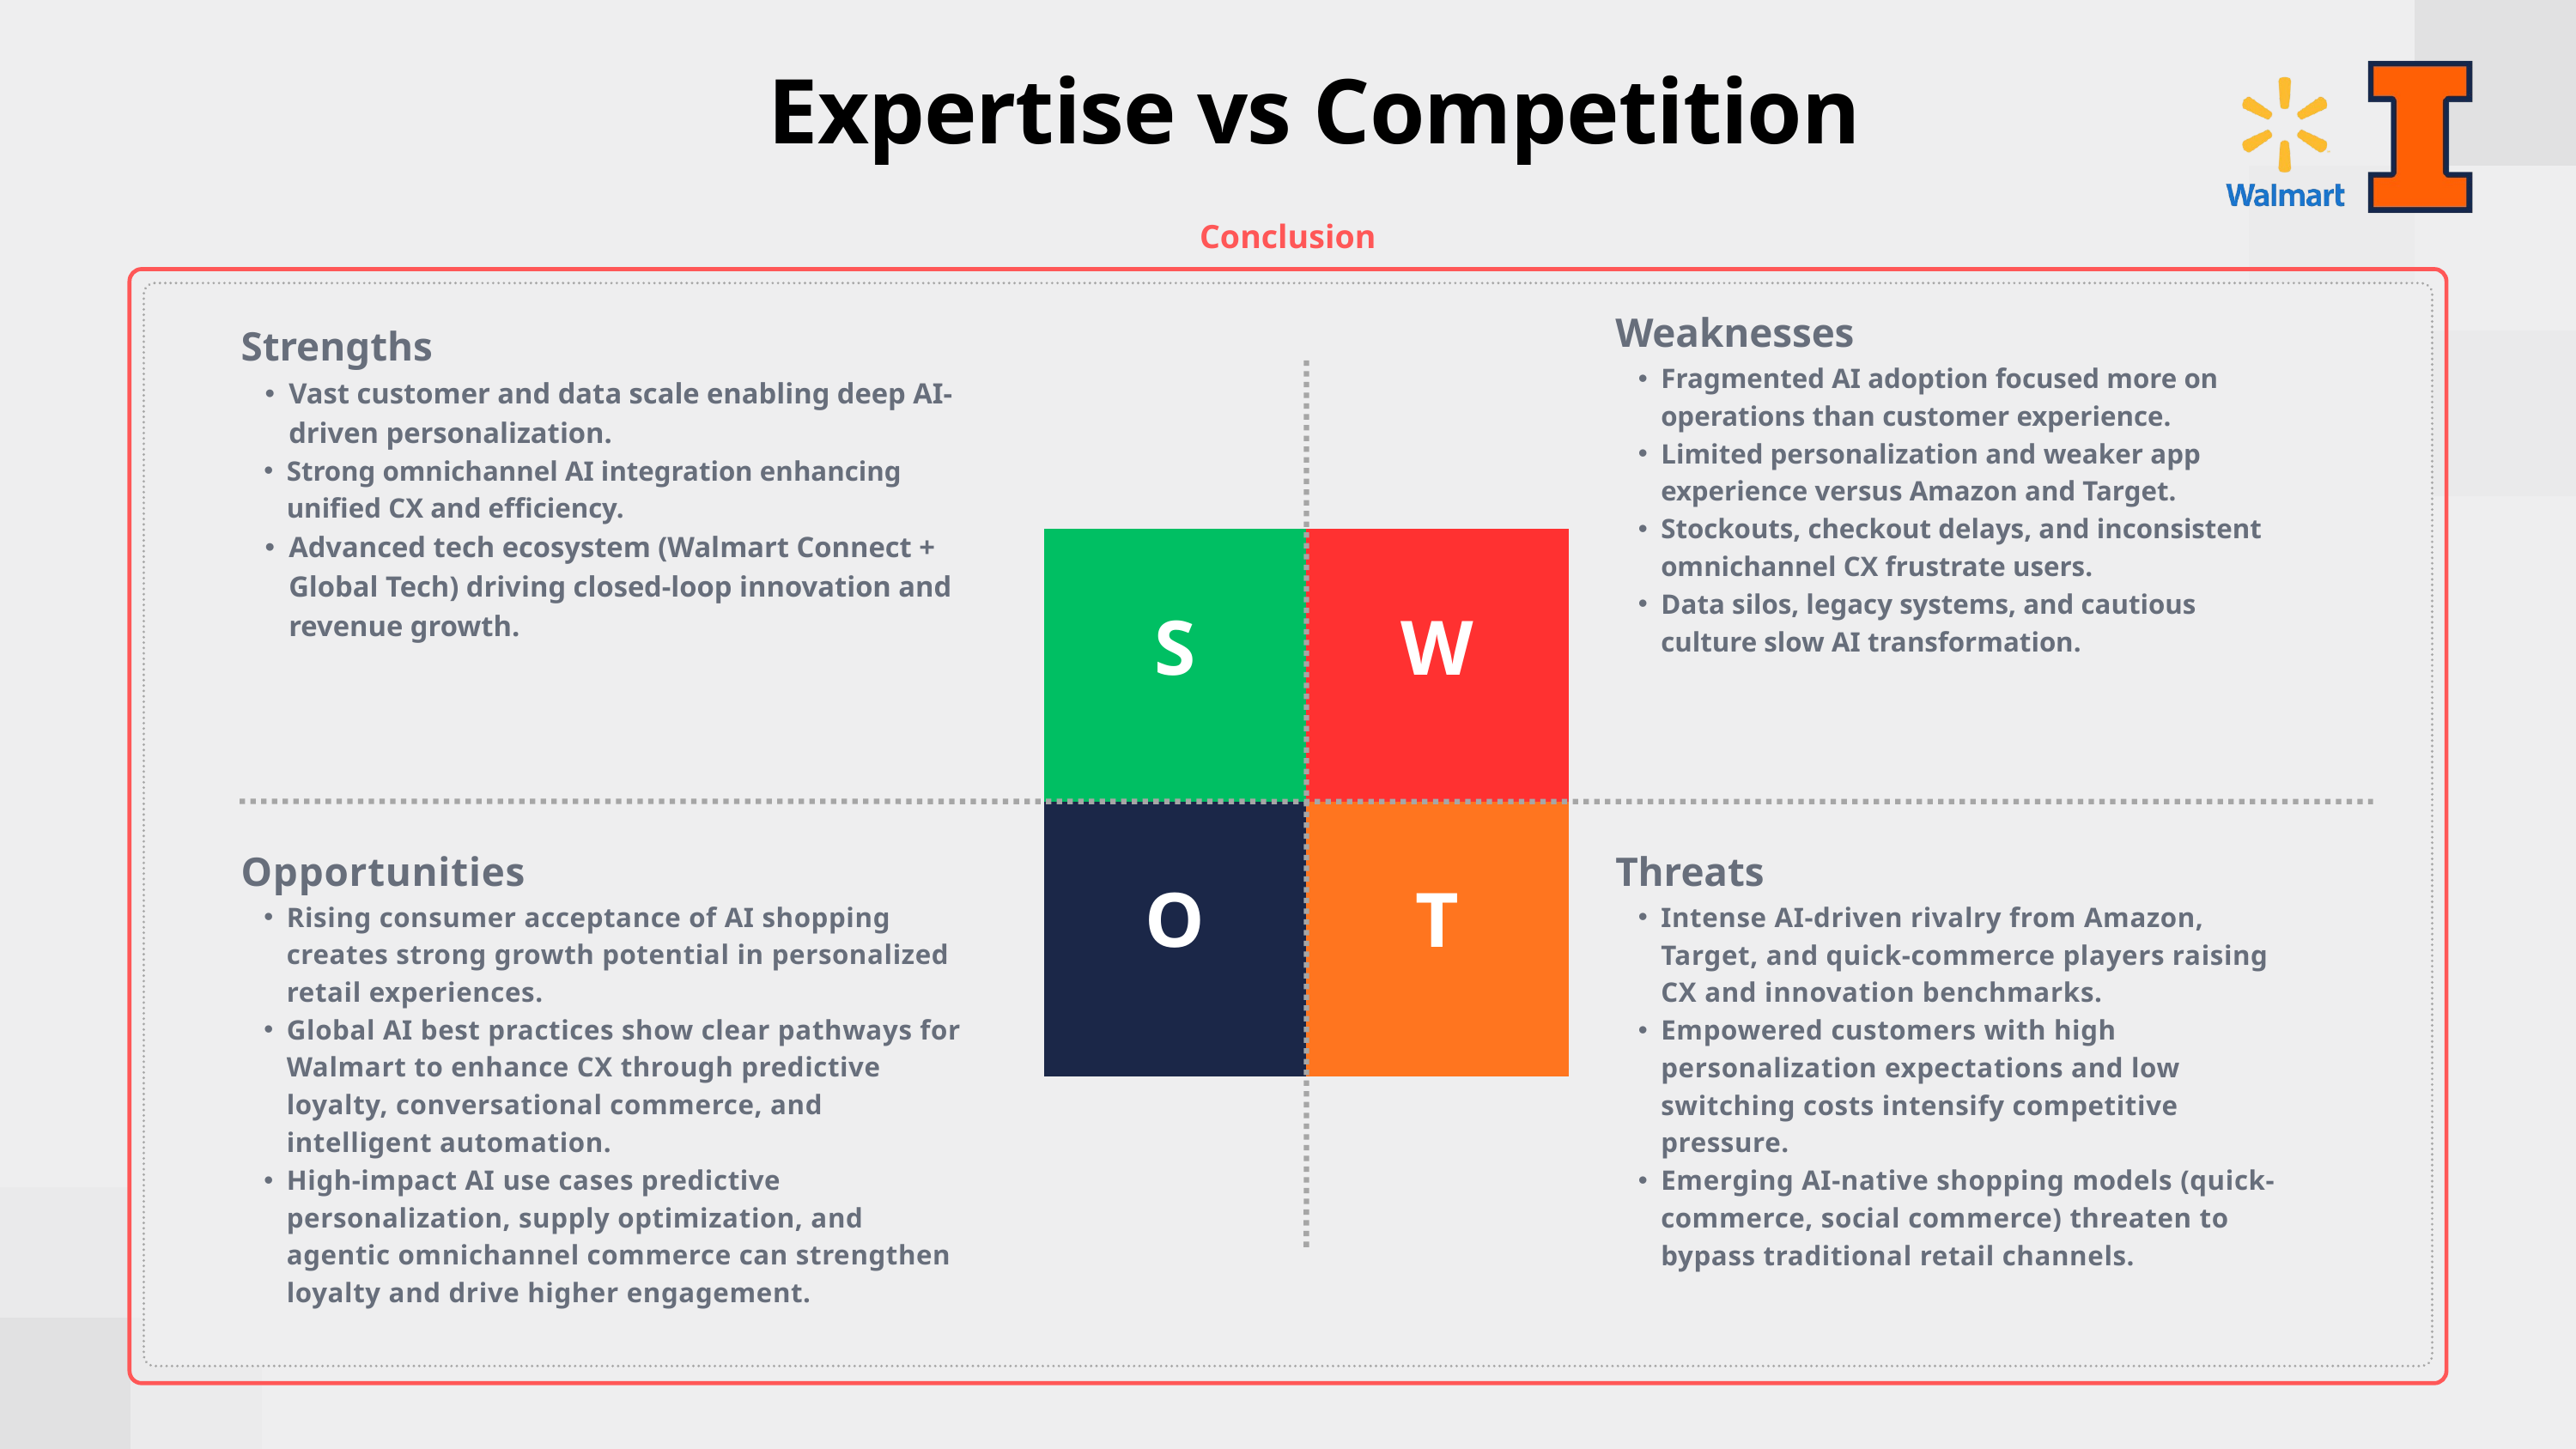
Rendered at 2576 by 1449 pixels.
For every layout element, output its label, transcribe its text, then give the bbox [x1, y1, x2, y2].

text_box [2248, 0, 2576, 496]
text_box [0, 1186, 262, 1449]
text_box Conclusion [387, 220, 2189, 246]
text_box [129, 247, 2447, 1439]
text_box [2208, 57, 2244, 221]
text_box Expertise vs Competition [353, 64, 2208, 162]
